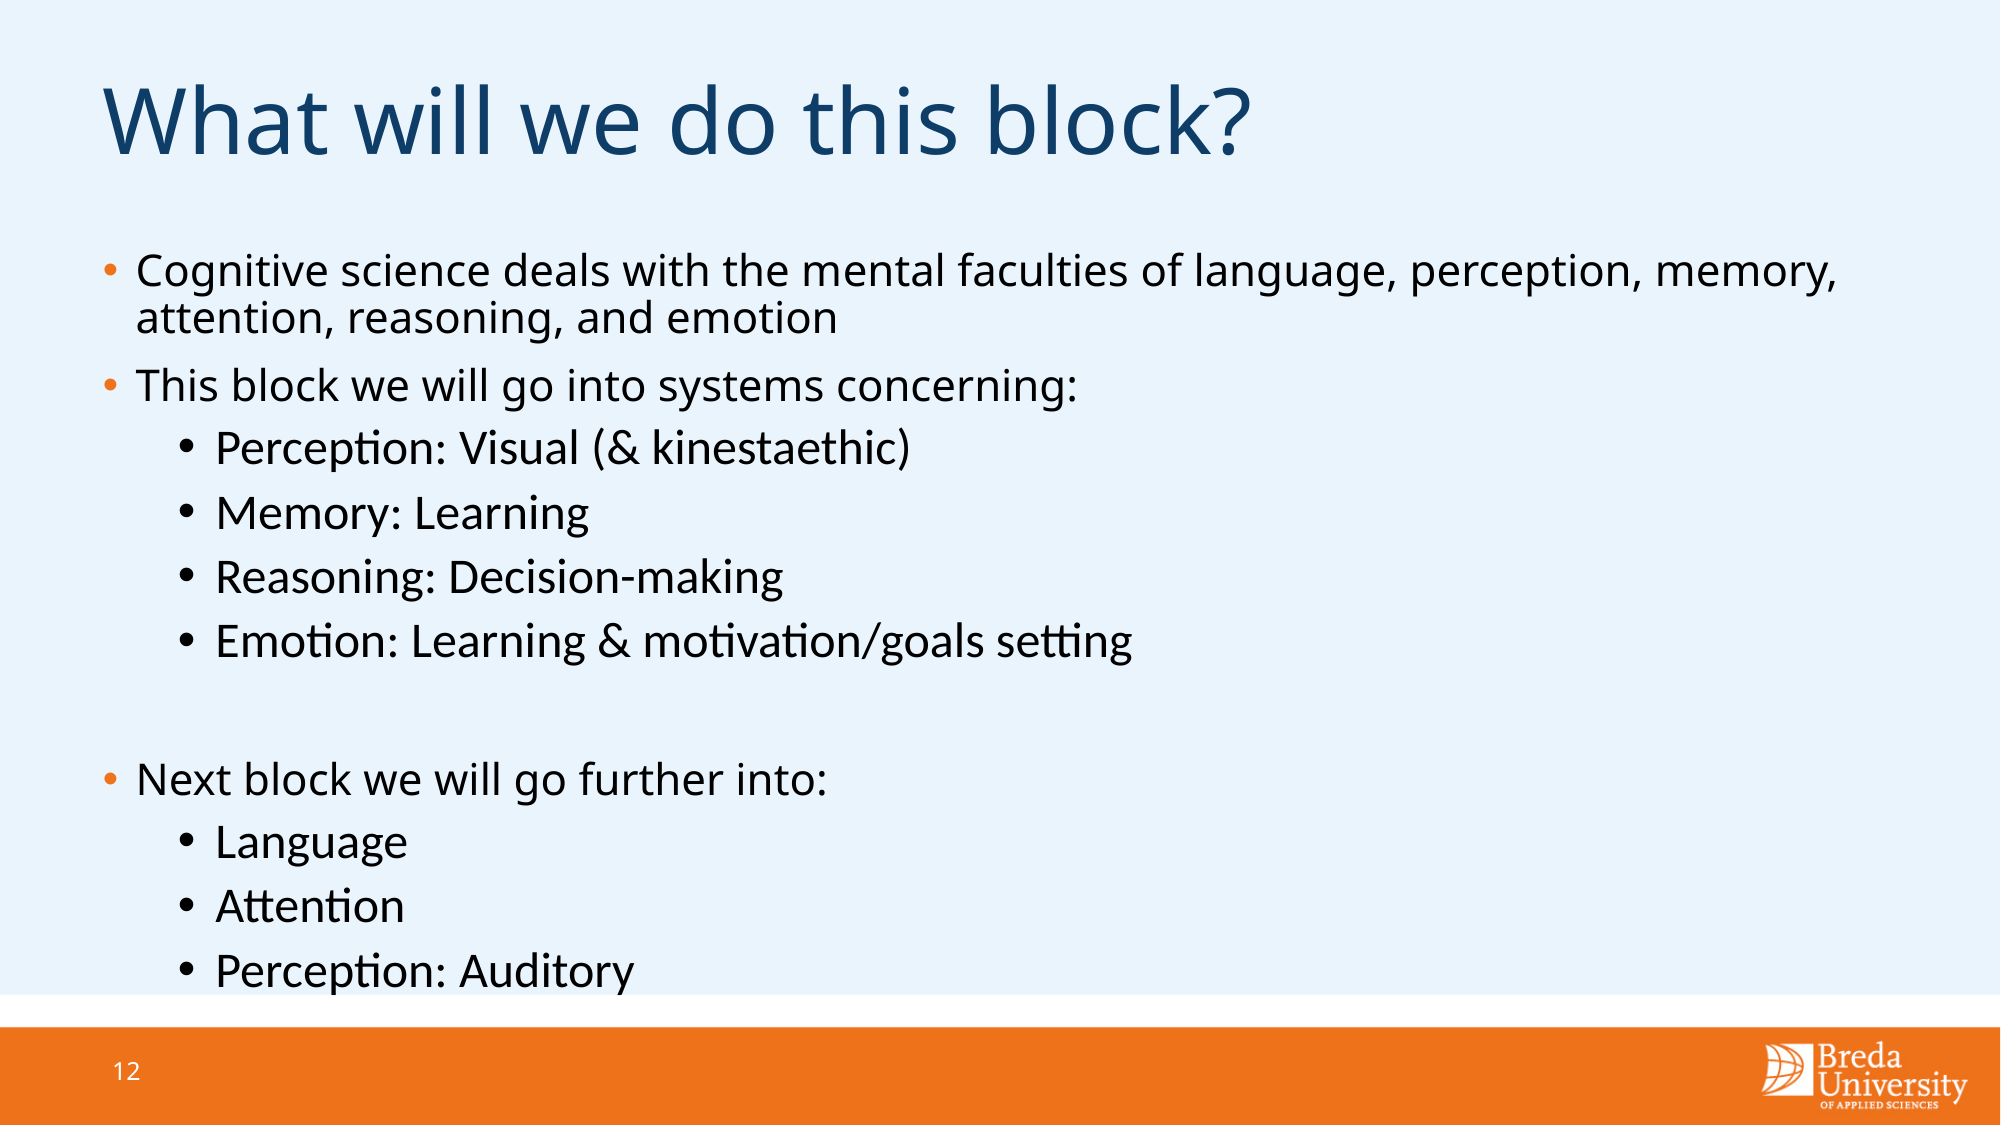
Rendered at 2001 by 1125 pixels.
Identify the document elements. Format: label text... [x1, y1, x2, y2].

title What will we do this block? [88, 67, 1917, 210]
picture [0, 0, 2001, 1125]
list Cognitive science deals with the mental faculties of language, perception, memory, attention, reasoning, and emotion This block we will go into systems concerning: Perception: Visual (& kinestaethic) Memory: Learning Reasoning: Decision-making Emotion: Learning & motivation/goals setting Next block we will go further into: Language Attention Perception: Auditory [88, 241, 1917, 923]
slide_number 12 [97, 1042, 198, 1103]
